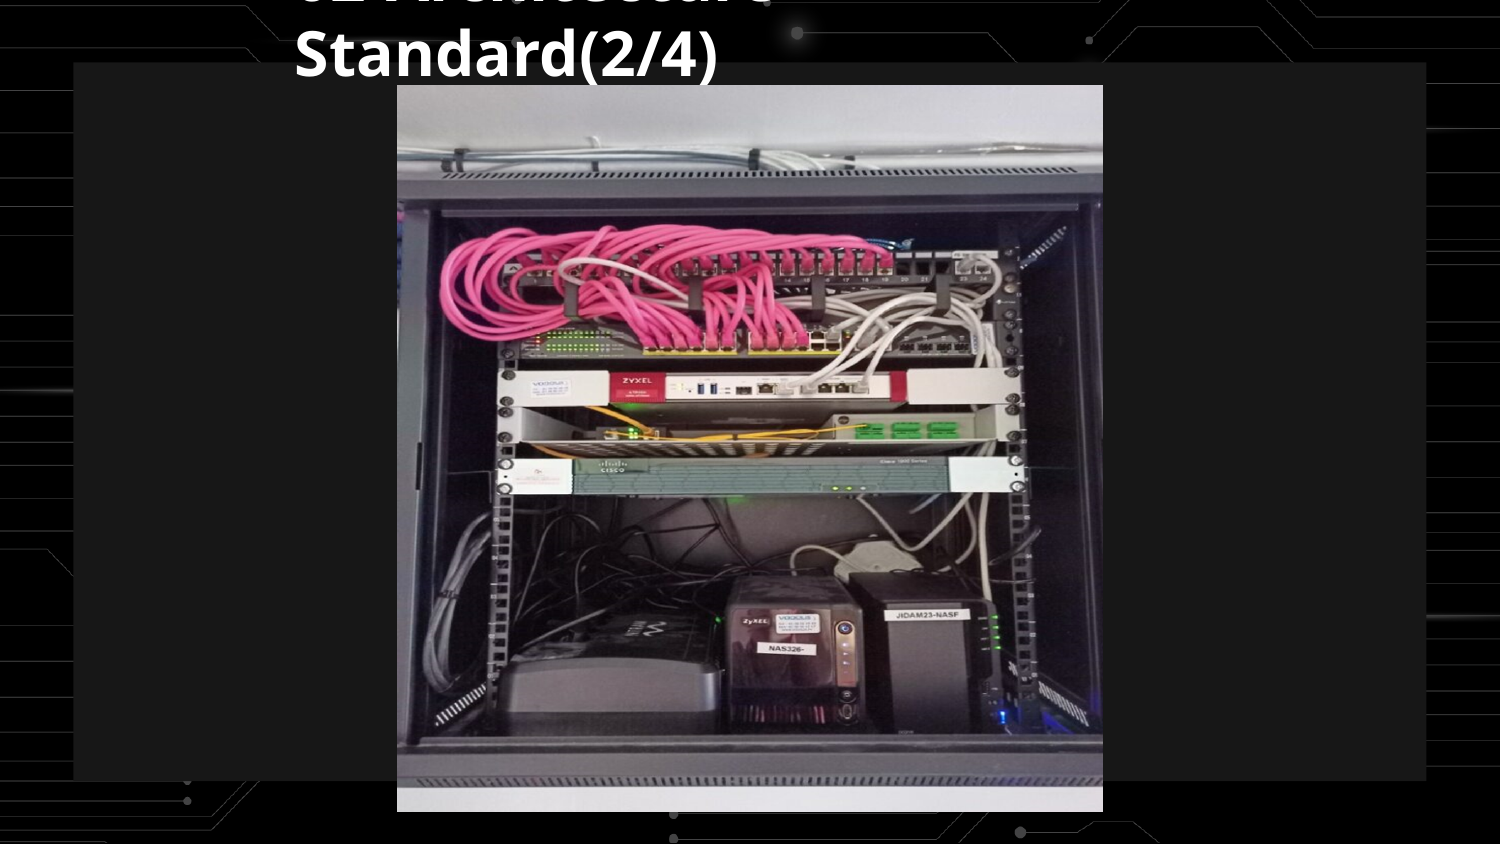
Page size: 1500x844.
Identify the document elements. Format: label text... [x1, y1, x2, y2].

picture [0, 0, 1500, 843]
title 02-Architecture Standard(2/4) [279, 0, 1221, 105]
